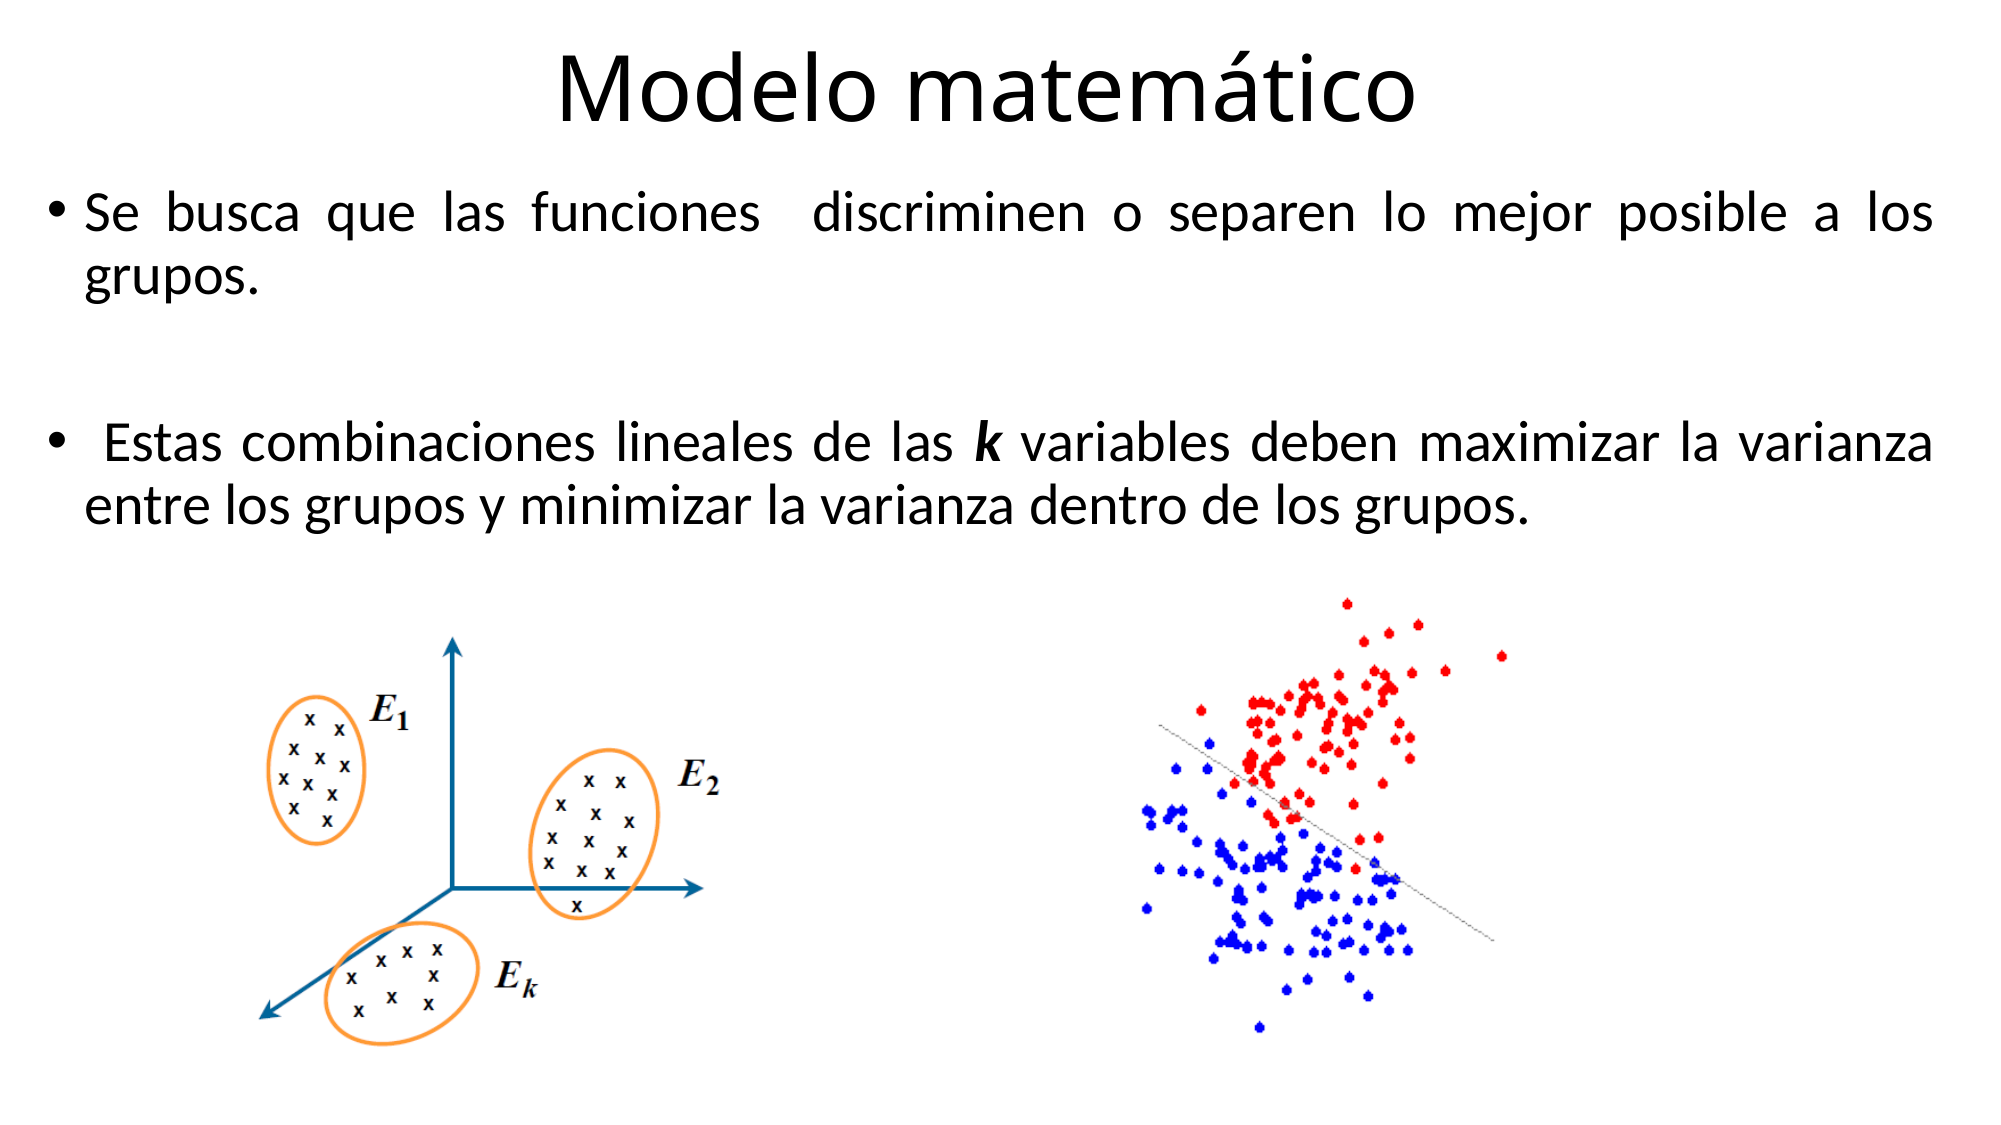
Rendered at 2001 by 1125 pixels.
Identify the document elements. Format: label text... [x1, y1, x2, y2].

picture [1088, 577, 1564, 1069]
picture [252, 598, 746, 1048]
title Modelo matemático [104, 7, 1870, 177]
